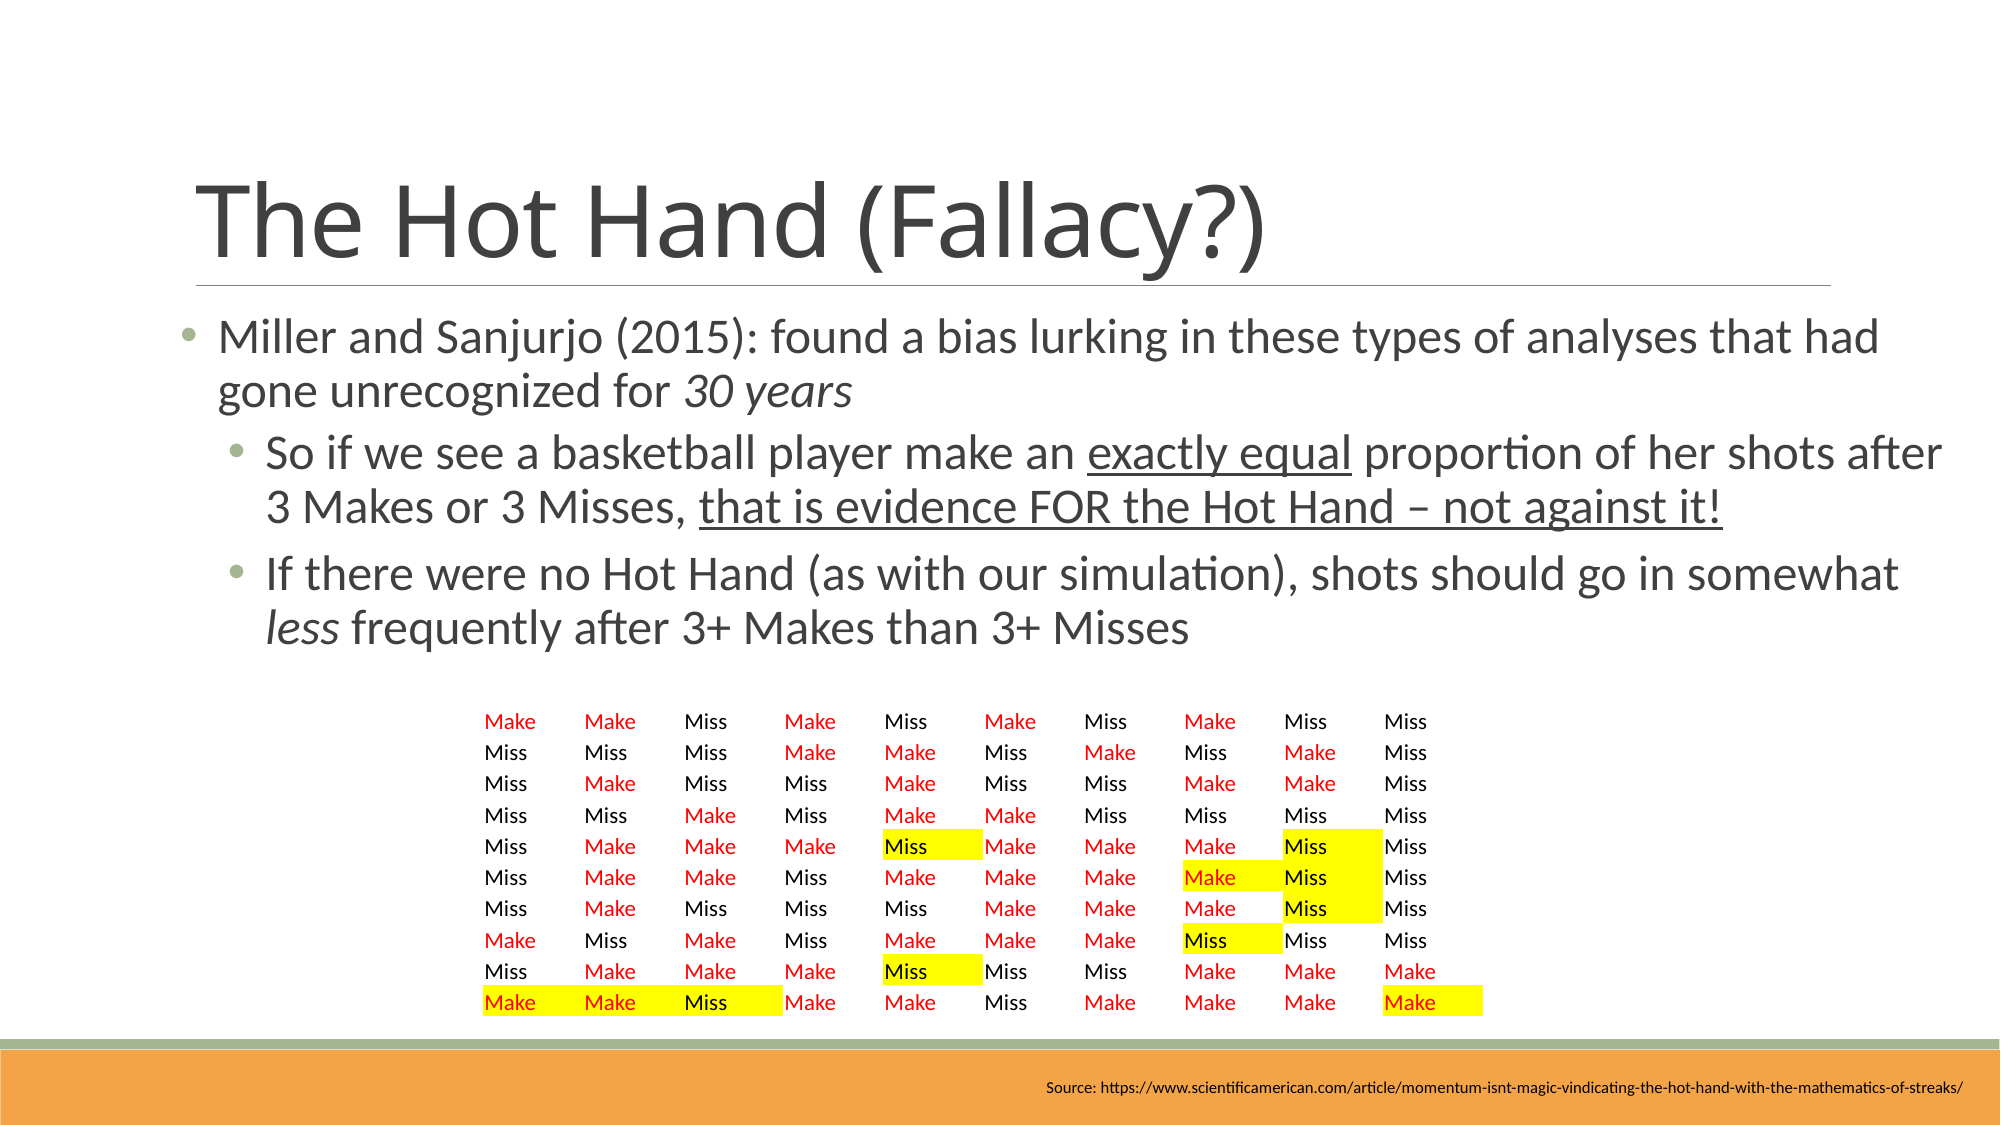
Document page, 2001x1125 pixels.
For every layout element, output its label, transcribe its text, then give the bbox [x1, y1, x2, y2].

table_cell Miss [1183, 798, 1283, 829]
table_cell Miss [683, 891, 783, 923]
table_cell Miss [983, 985, 1083, 1016]
table_cell Miss [483, 798, 583, 829]
table_cell Miss [583, 735, 683, 766]
table_header Make [783, 704, 883, 735]
table_cell Make [883, 985, 983, 1016]
table_cell Make [1183, 985, 1283, 1016]
table_cell Miss [1383, 891, 1483, 923]
table_cell Miss [483, 766, 583, 798]
table_cell Make [883, 735, 983, 766]
table_cell Make [683, 829, 783, 860]
table_header Miss [1383, 704, 1483, 735]
table_cell Make [583, 829, 683, 860]
table_cell Make [1283, 954, 1383, 985]
table_cell Make [583, 891, 683, 923]
table_cell Make [683, 923, 783, 954]
table_cell Make [483, 923, 583, 954]
table_header Miss [1083, 704, 1183, 735]
table_cell Miss [983, 735, 1083, 766]
table_cell Miss [1383, 798, 1483, 829]
table_cell Miss [1383, 766, 1483, 798]
table_cell Make [983, 860, 1083, 891]
table_cell Miss [683, 766, 783, 798]
table_cell Make [1383, 954, 1483, 985]
table_cell Miss [1383, 735, 1483, 766]
table_header Make [483, 704, 583, 735]
table_header Miss [683, 704, 783, 735]
table_cell Miss [683, 985, 783, 1016]
table_cell Miss [983, 954, 1083, 985]
table_cell Miss [1283, 923, 1383, 954]
table_cell Make [1183, 954, 1283, 985]
table_cell Make [1083, 860, 1183, 891]
table_cell Miss [883, 891, 983, 923]
table_cell Miss [1183, 923, 1283, 954]
table_cell Make [583, 766, 683, 798]
table_cell Miss [483, 735, 583, 766]
table_cell Make [1283, 766, 1383, 798]
table_cell Make [1083, 735, 1183, 766]
table_cell Make [683, 954, 783, 985]
table_cell Make [1083, 985, 1183, 1016]
table_cell Miss [683, 735, 783, 766]
table_cell Miss [1083, 766, 1183, 798]
table_cell Make [1383, 985, 1483, 1016]
table_cell Miss [1283, 829, 1383, 860]
table_cell Make [883, 923, 983, 954]
table_cell Make [883, 798, 983, 829]
list Miller and Sanjurjo (2015): found a bias lurking in these types of analyses that had gone unrecognized for 30 years So if we see a basketball player make an exactly equal proportion of her shots after 3 Makes or 3 Misses, that is evidence FOR the Hot Hand – not against it! If there were no Hot Hand (as with our simulation), shots should go in somewhat less frequently after 3+ Makes than 3+ Misses [180, 302, 1966, 963]
table_cell Make [883, 766, 983, 798]
table_cell Make [1083, 829, 1183, 860]
table_cell Miss [1283, 798, 1383, 829]
table_cell Make [1183, 766, 1283, 798]
table_cell Miss [883, 954, 983, 985]
table_cell Miss [783, 798, 883, 829]
table_cell Miss [883, 829, 983, 860]
title The Hot Hand (Fallacy?) [180, 47, 1507, 285]
table_cell Make [983, 798, 1083, 829]
table_cell Make [983, 829, 1083, 860]
table_cell Make [783, 954, 883, 985]
table_cell Miss [583, 798, 683, 829]
table_header Miss [1283, 704, 1383, 735]
table_cell Miss [1383, 829, 1483, 860]
table_cell Miss [783, 923, 883, 954]
table_cell Make [783, 985, 883, 1016]
table_cell Miss [1283, 860, 1383, 891]
table_cell Miss [483, 891, 583, 923]
table_cell Make [1183, 891, 1283, 923]
table_cell Miss [983, 766, 1083, 798]
table_cell Make [883, 860, 983, 891]
table_cell Miss [1083, 954, 1183, 985]
table_cell Miss [483, 954, 583, 985]
table_cell Miss [483, 829, 583, 860]
table_cell Miss [1283, 891, 1383, 923]
table_cell Miss [483, 860, 583, 891]
table_cell Make [483, 985, 583, 1016]
table_cell Miss [1083, 798, 1183, 829]
table_cell Make [1183, 860, 1283, 891]
table_cell Miss [783, 891, 883, 923]
table_cell Make [983, 891, 1083, 923]
table_cell Miss [583, 923, 683, 954]
table_cell Make [1283, 985, 1383, 1016]
table_cell Make [583, 985, 683, 1016]
table_cell Make [783, 735, 883, 766]
table_cell Make [1083, 891, 1183, 923]
table_header Make [983, 704, 1083, 735]
table_cell Miss [783, 860, 883, 891]
table_cell Make [583, 954, 683, 985]
text_box Source: https://www.scientificamerican.com/article/momentum-isnt-magic-vindicating-the-hot-hand-with-the-mathematics-of-streaks/ [728, 1069, 1980, 1105]
table_cell Make [1283, 735, 1383, 766]
table_cell Miss [1183, 735, 1283, 766]
table_cell Miss [783, 766, 883, 798]
table_cell Make [583, 860, 683, 891]
table_cell Miss [1383, 923, 1483, 954]
table_header Miss [883, 704, 983, 735]
table_cell Make [983, 923, 1083, 954]
table_cell Make [1083, 923, 1183, 954]
table_cell Make [683, 798, 783, 829]
table_cell Miss [1383, 860, 1483, 891]
table_cell Make [683, 860, 783, 891]
table_header Make [583, 704, 683, 735]
table_header Make [1183, 704, 1283, 735]
table_cell Make [783, 829, 883, 860]
table_cell Make [1183, 829, 1283, 860]
